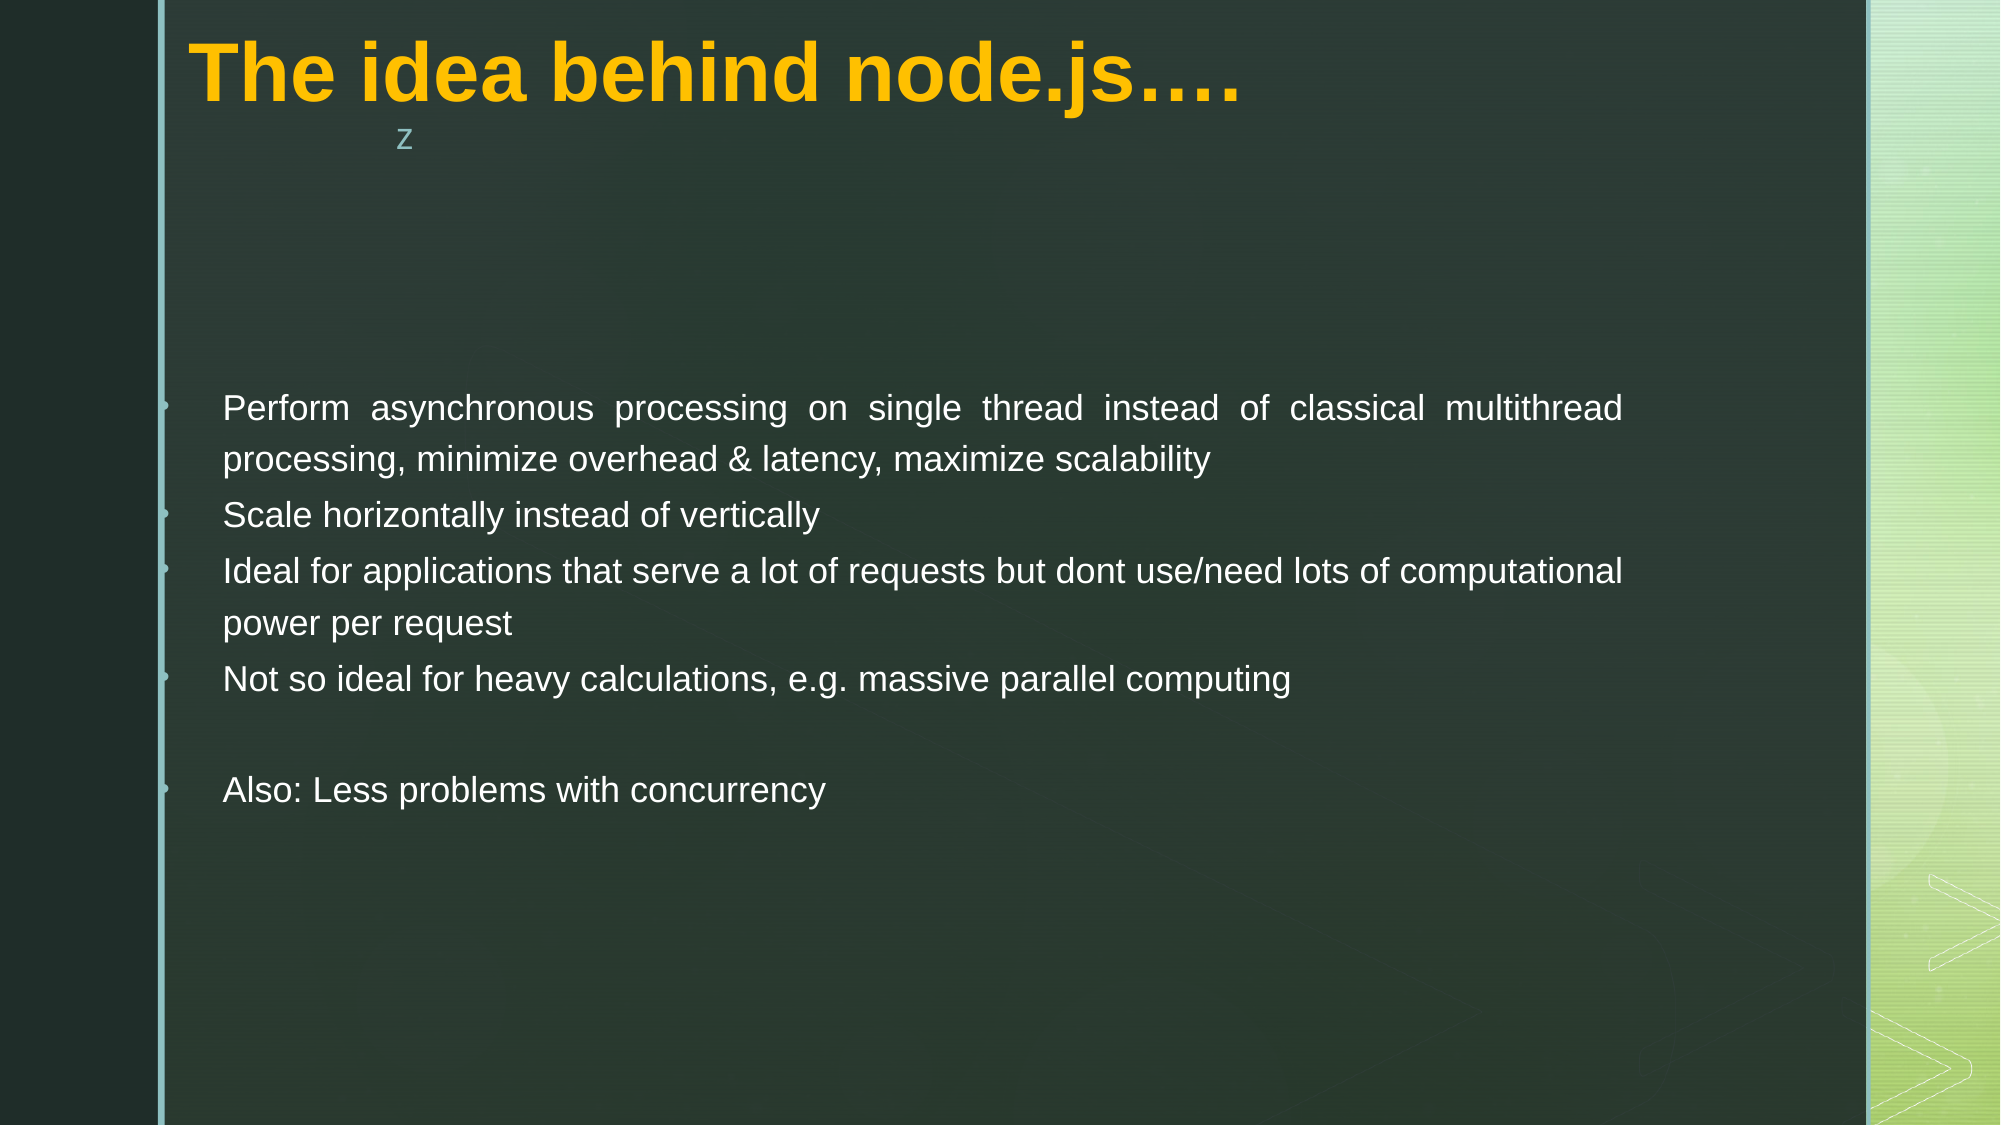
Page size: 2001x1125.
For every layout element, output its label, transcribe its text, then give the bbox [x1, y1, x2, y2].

title The idea behind node.js…. [173, 21, 1671, 165]
text_box Perform asynchronous processing on single thread instead of classical multithread processing, minimize overhead & latency, maximize scalability Scale horizontally instead of vertically Ideal for applications that serve a lot of requests but dont use/need lots of computational power per request Not so ideal for heavy calculations, e.g. massive parallel computing Also: Less problems with concurrency [143, 367, 1640, 832]
picture [1871, 0, 2001, 1125]
